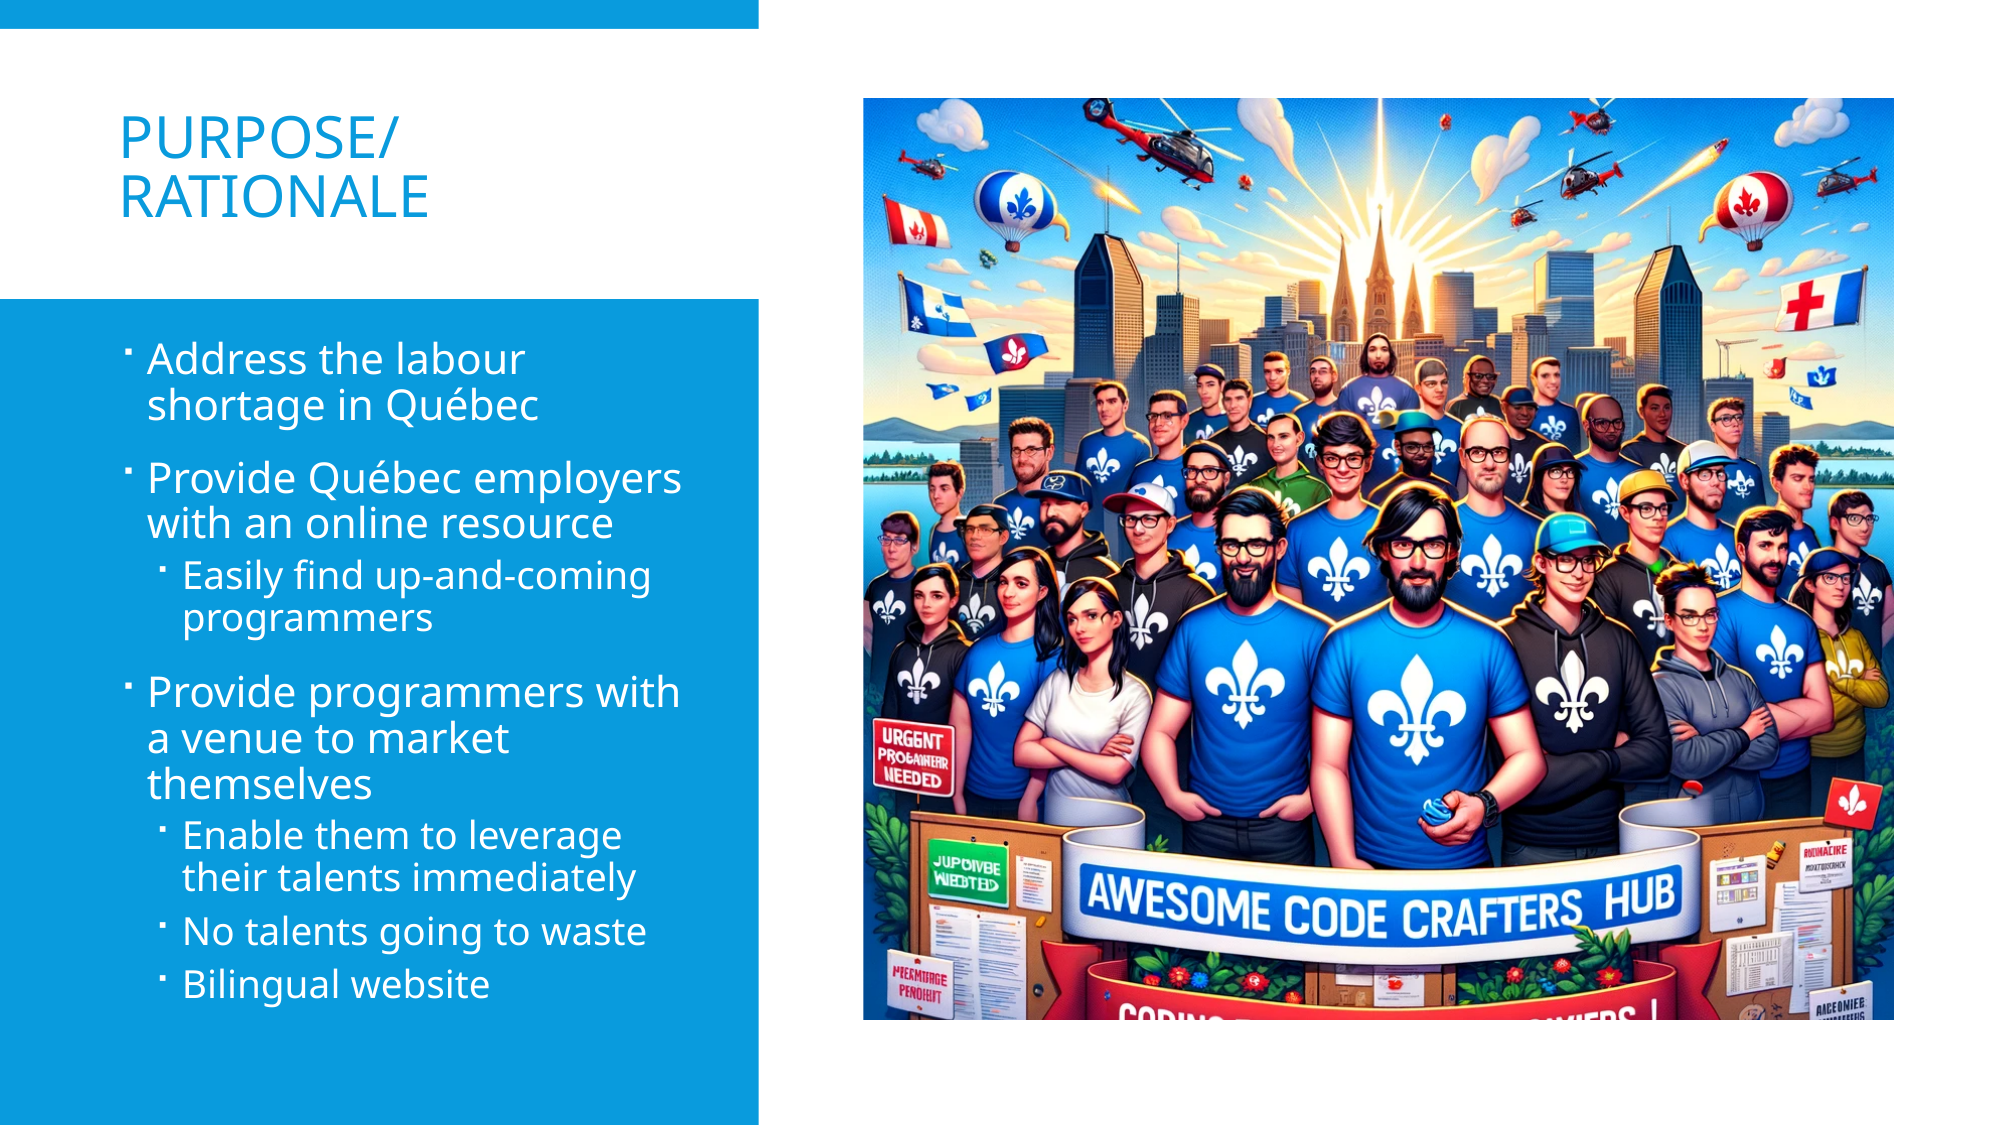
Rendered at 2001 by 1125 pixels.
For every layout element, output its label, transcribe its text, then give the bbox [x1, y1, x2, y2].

picture [862, 97, 1895, 1021]
picture [1887, 807, 1895, 815]
title Purpose/RationalE [104, 46, 707, 295]
picture [1887, 717, 1895, 724]
text_box [758, 0, 2000, 1125]
list Address the labour shortage in Québec Provide Québec employers with an online resource Easily find up-and-coming programmers Provide programmers with a venue to market themselves Enable them to leverage their talents immediately No talents going to waste Bilingual website [104, 329, 708, 1020]
picture [1882, 726, 1895, 736]
